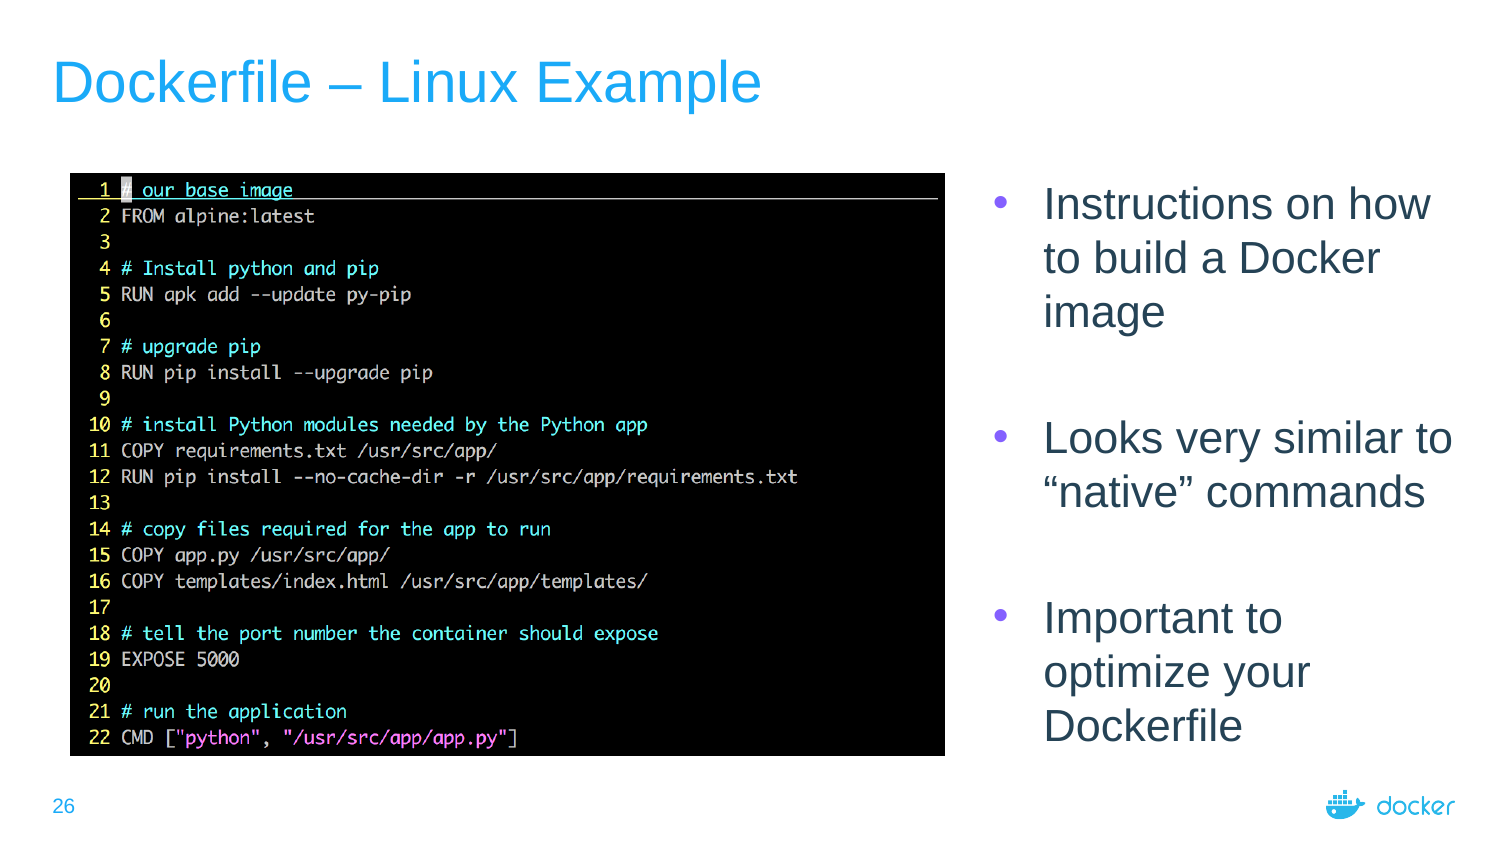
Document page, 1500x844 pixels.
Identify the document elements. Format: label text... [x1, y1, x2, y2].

title Dockerfile – Linux Example [37, 44, 1463, 124]
text_box Instructions on how to build a Docker image Looks very similar to “native” commands Important to optimize your Dockerfile [977, 167, 1474, 762]
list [70, 173, 945, 756]
slide_number 26 [37, 782, 393, 828]
picture [1318, 785, 1463, 824]
